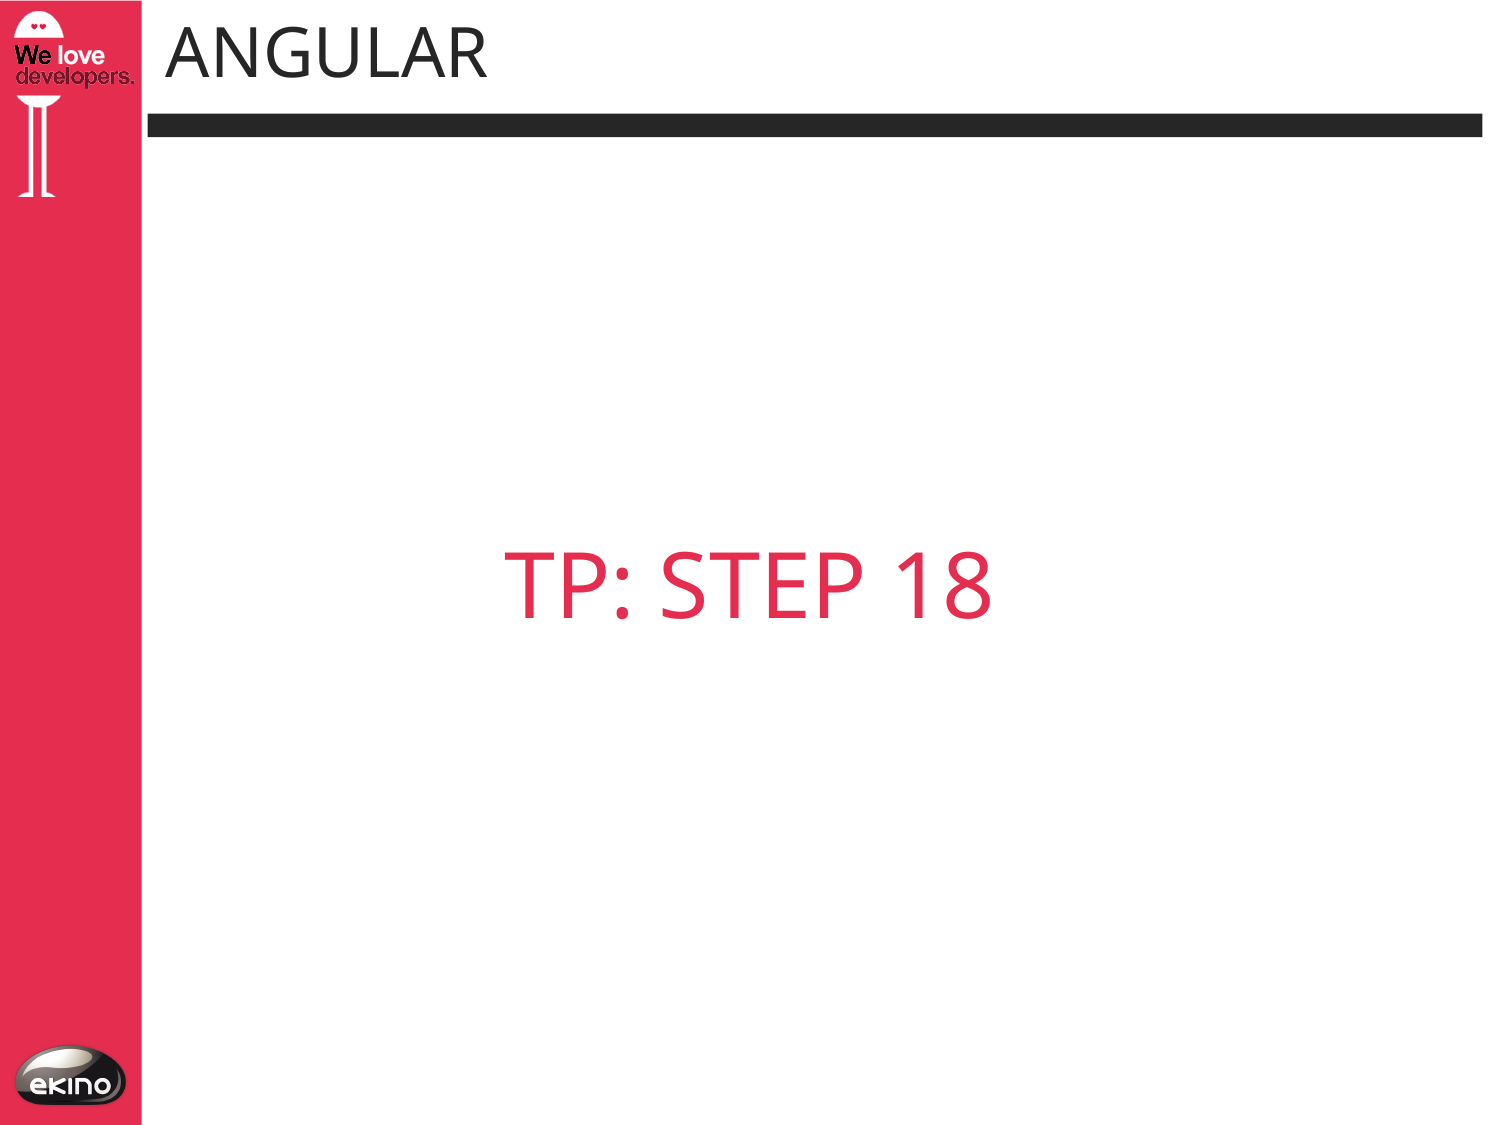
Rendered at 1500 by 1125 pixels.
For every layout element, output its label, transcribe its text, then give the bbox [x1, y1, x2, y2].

picture [6, 1, 136, 197]
title angular [151, 0, 1483, 99]
list TP: STEP 18 [354, 436, 1146, 728]
picture [11, 1041, 130, 1109]
